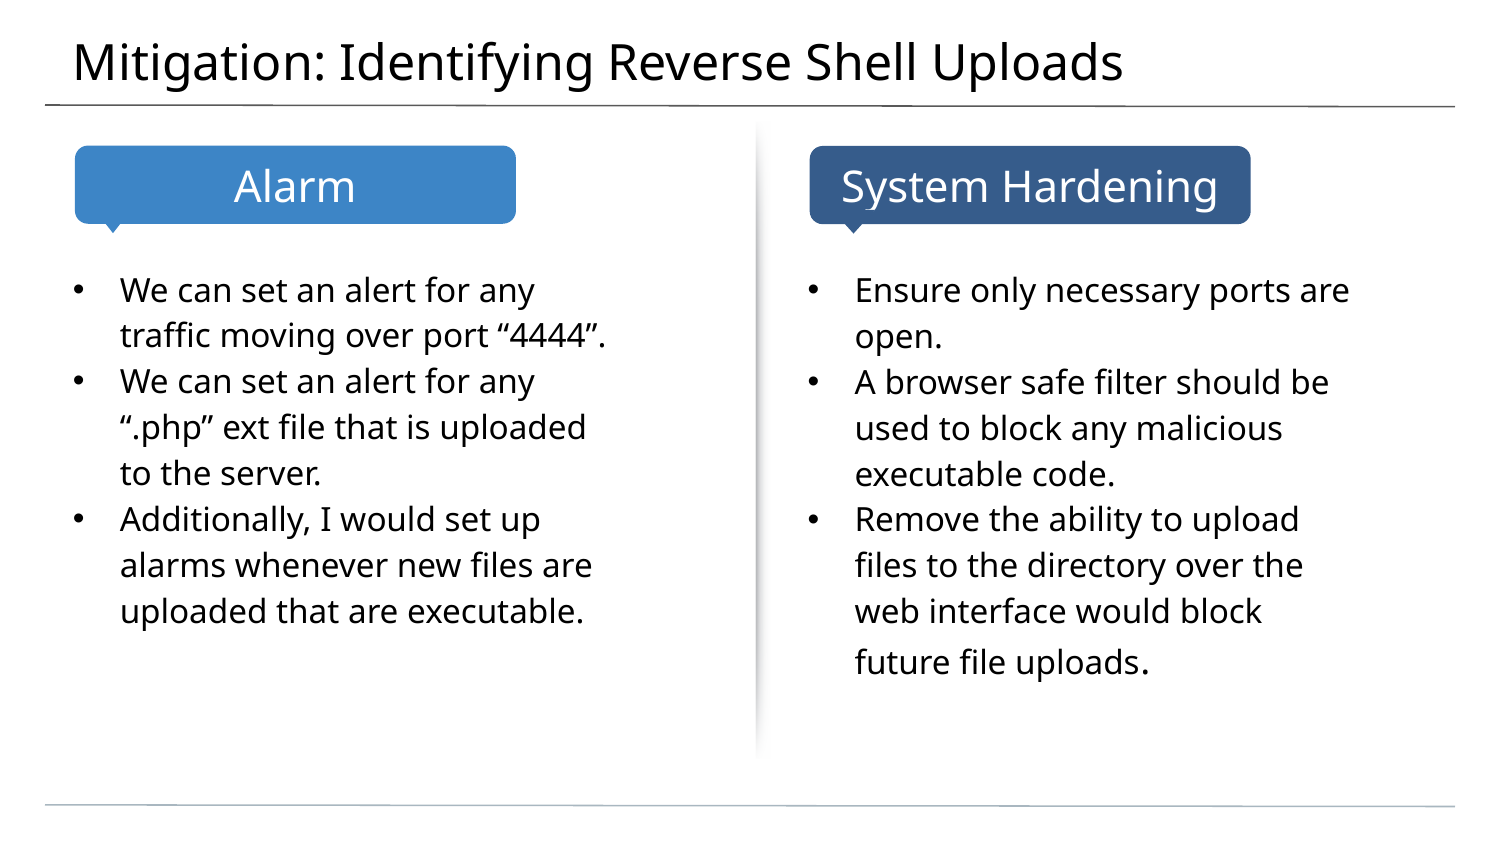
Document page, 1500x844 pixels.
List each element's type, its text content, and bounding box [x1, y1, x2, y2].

subtitle Ensure only necessary ports are open. A browser safe filter should be used to block any malicious executable code. Remove the ability to upload files to the directory over the web interface would block future file uploads. [732, 263, 1438, 805]
picture [703, 107, 839, 782]
title Mitigation: Identifying Reverse Shell Uploads [0, 0, 1500, 88]
subtitle We can set an alert for any traffic moving over port “4444”. We can set an alert for any “.php” ext file that is uploaded to the server. Additionally, I would set up alarms whenever new files are uploaded that are executable. [0, 262, 704, 805]
